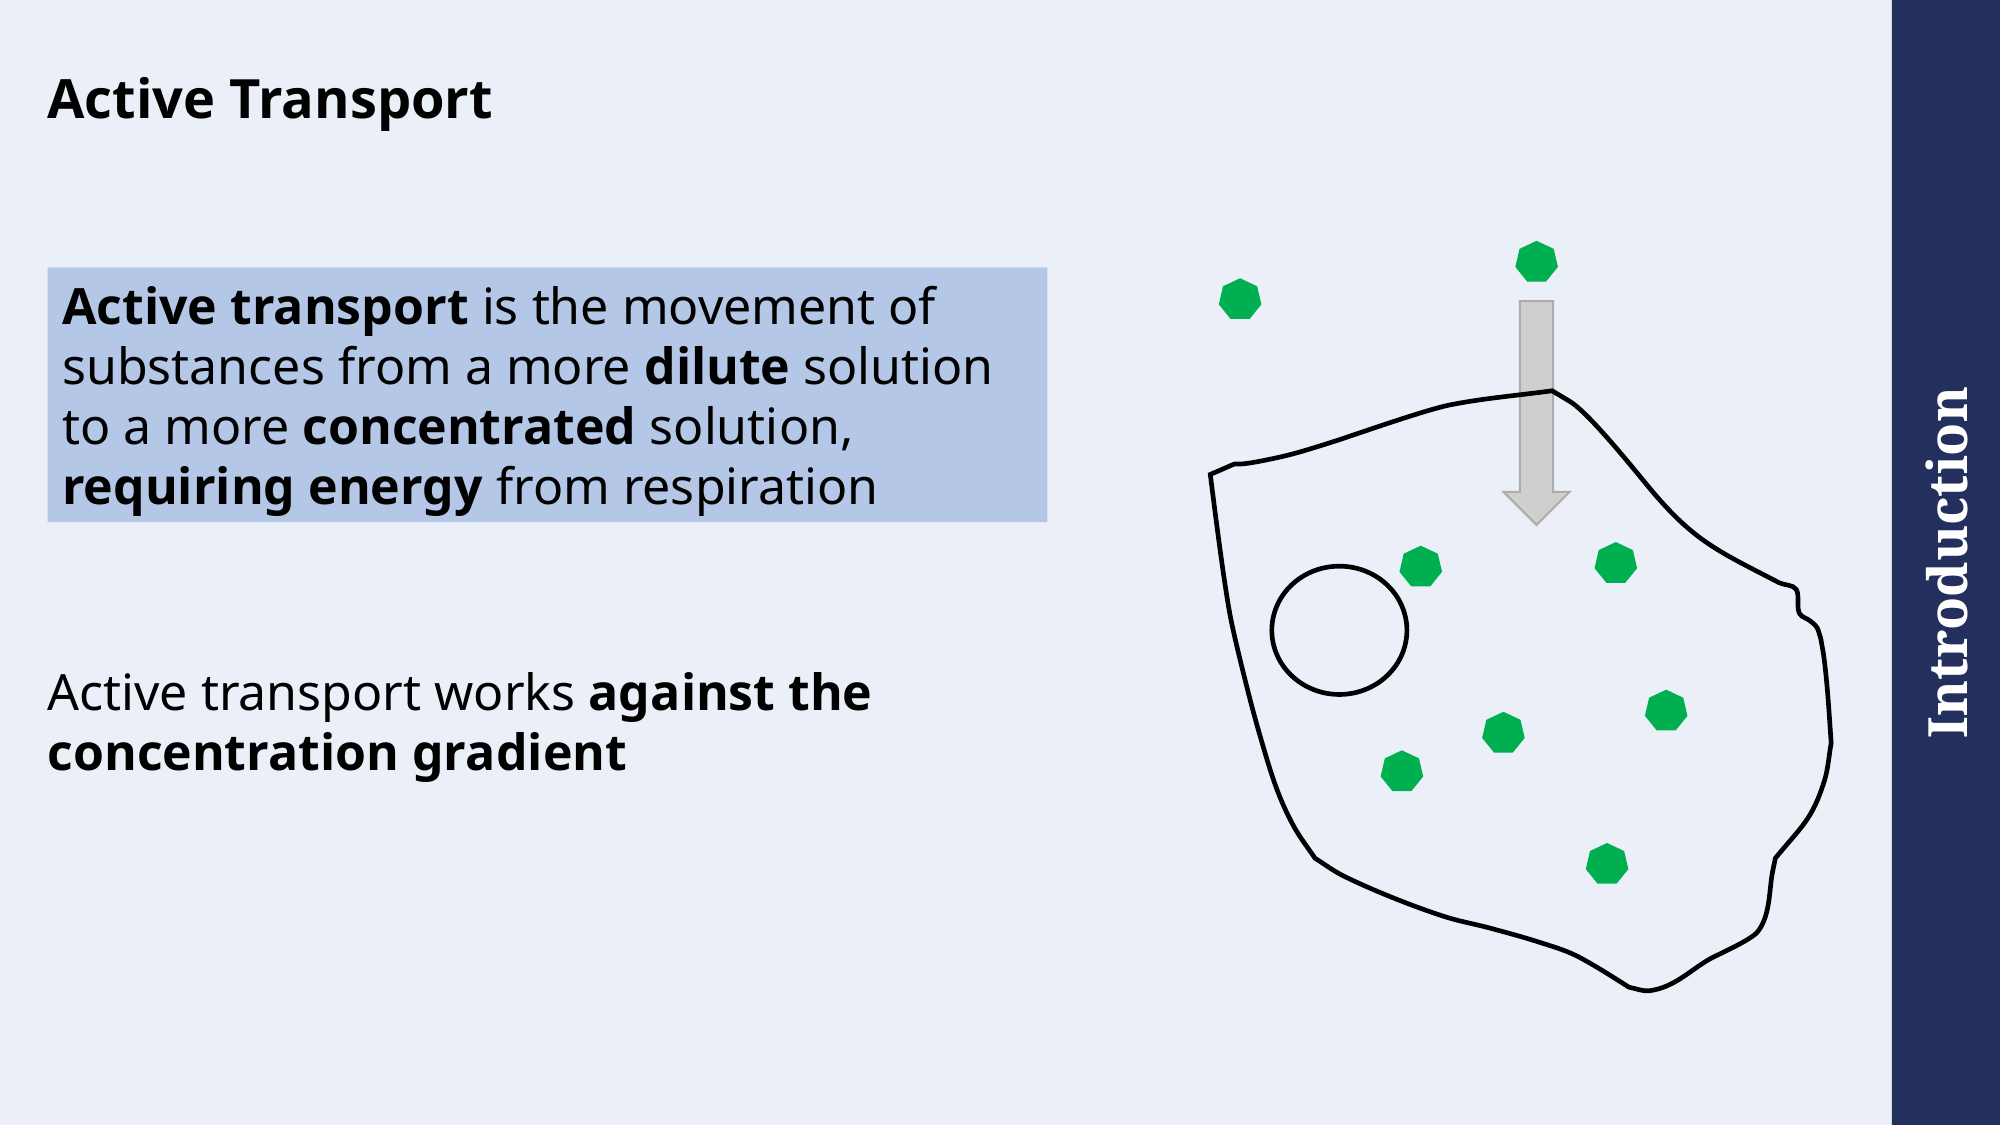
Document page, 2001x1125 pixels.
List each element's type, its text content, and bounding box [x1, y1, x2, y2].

title Active Transport [47, 12, 1790, 131]
text_box [1482, 711, 1525, 753]
text_box [1399, 545, 1443, 587]
text_box [1585, 842, 1629, 884]
text_box [1218, 278, 1262, 319]
text_box [1380, 750, 1424, 792]
text_box [1644, 689, 1688, 731]
text_box [1515, 240, 1558, 282]
text_box [1594, 542, 1638, 583]
text_box Active transport is the movement of substances from a more dilute solution to a more concentrated solution, requiring energy from respiration [47, 267, 1048, 523]
text_box [1270, 565, 1408, 696]
text_box [1518, 300, 1555, 393]
text_box Active transport works against the concentration gradient [47, 599, 1130, 901]
text_box [1209, 389, 1833, 992]
